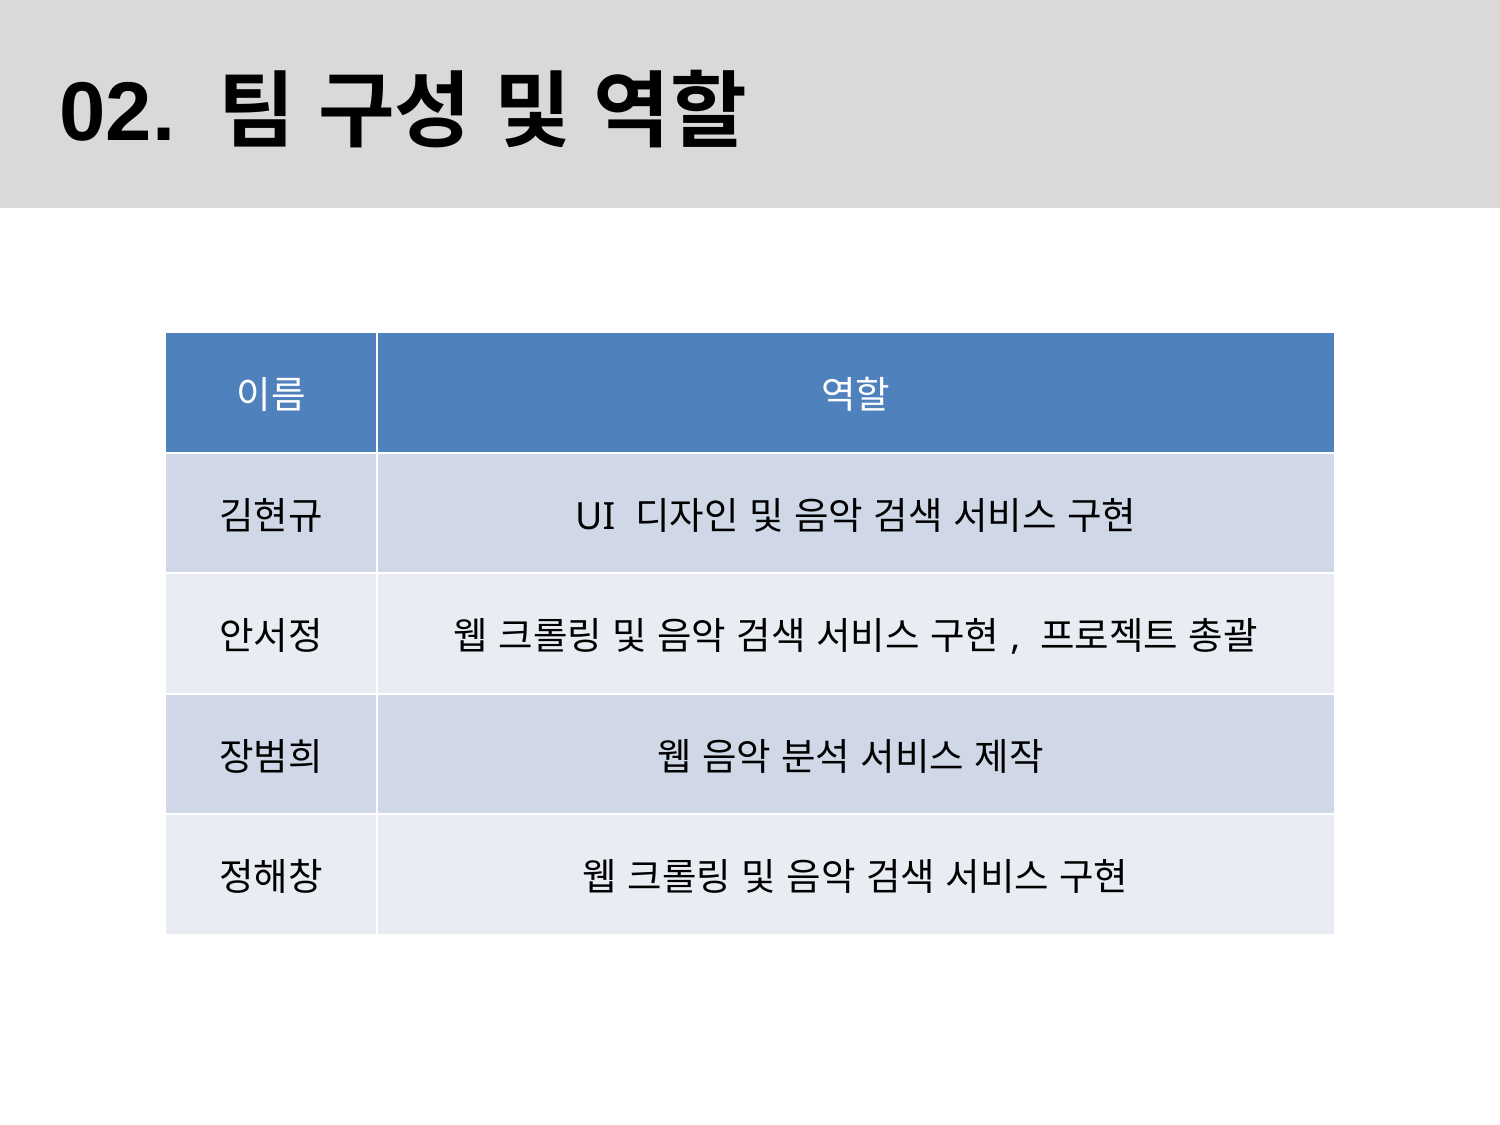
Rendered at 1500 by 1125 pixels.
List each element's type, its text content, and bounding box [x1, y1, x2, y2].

table_cell 웹 크롤링 및 음악 검색 서비스 구현, 프로젝트 총괄 [378, 574, 1334, 693]
text_box 02. 팀 구성 및 역할 [44, 61, 1312, 153]
table_header 이름 [166, 333, 376, 452]
table_cell 정해창 [166, 815, 376, 934]
table_cell 김현규 [166, 454, 376, 572]
table_cell 웹 크롤링 및 음악 검색 서비스 구현 [378, 815, 1334, 934]
table_cell 장범희 [166, 695, 376, 813]
table_cell UI 디자인 및 음악 검색 서비스 구현 [378, 454, 1334, 572]
table_cell 웹 음악 분석 서비스 제작 [378, 695, 1334, 813]
table_header 역할 [378, 333, 1334, 452]
table_cell 안서정 [166, 574, 376, 693]
